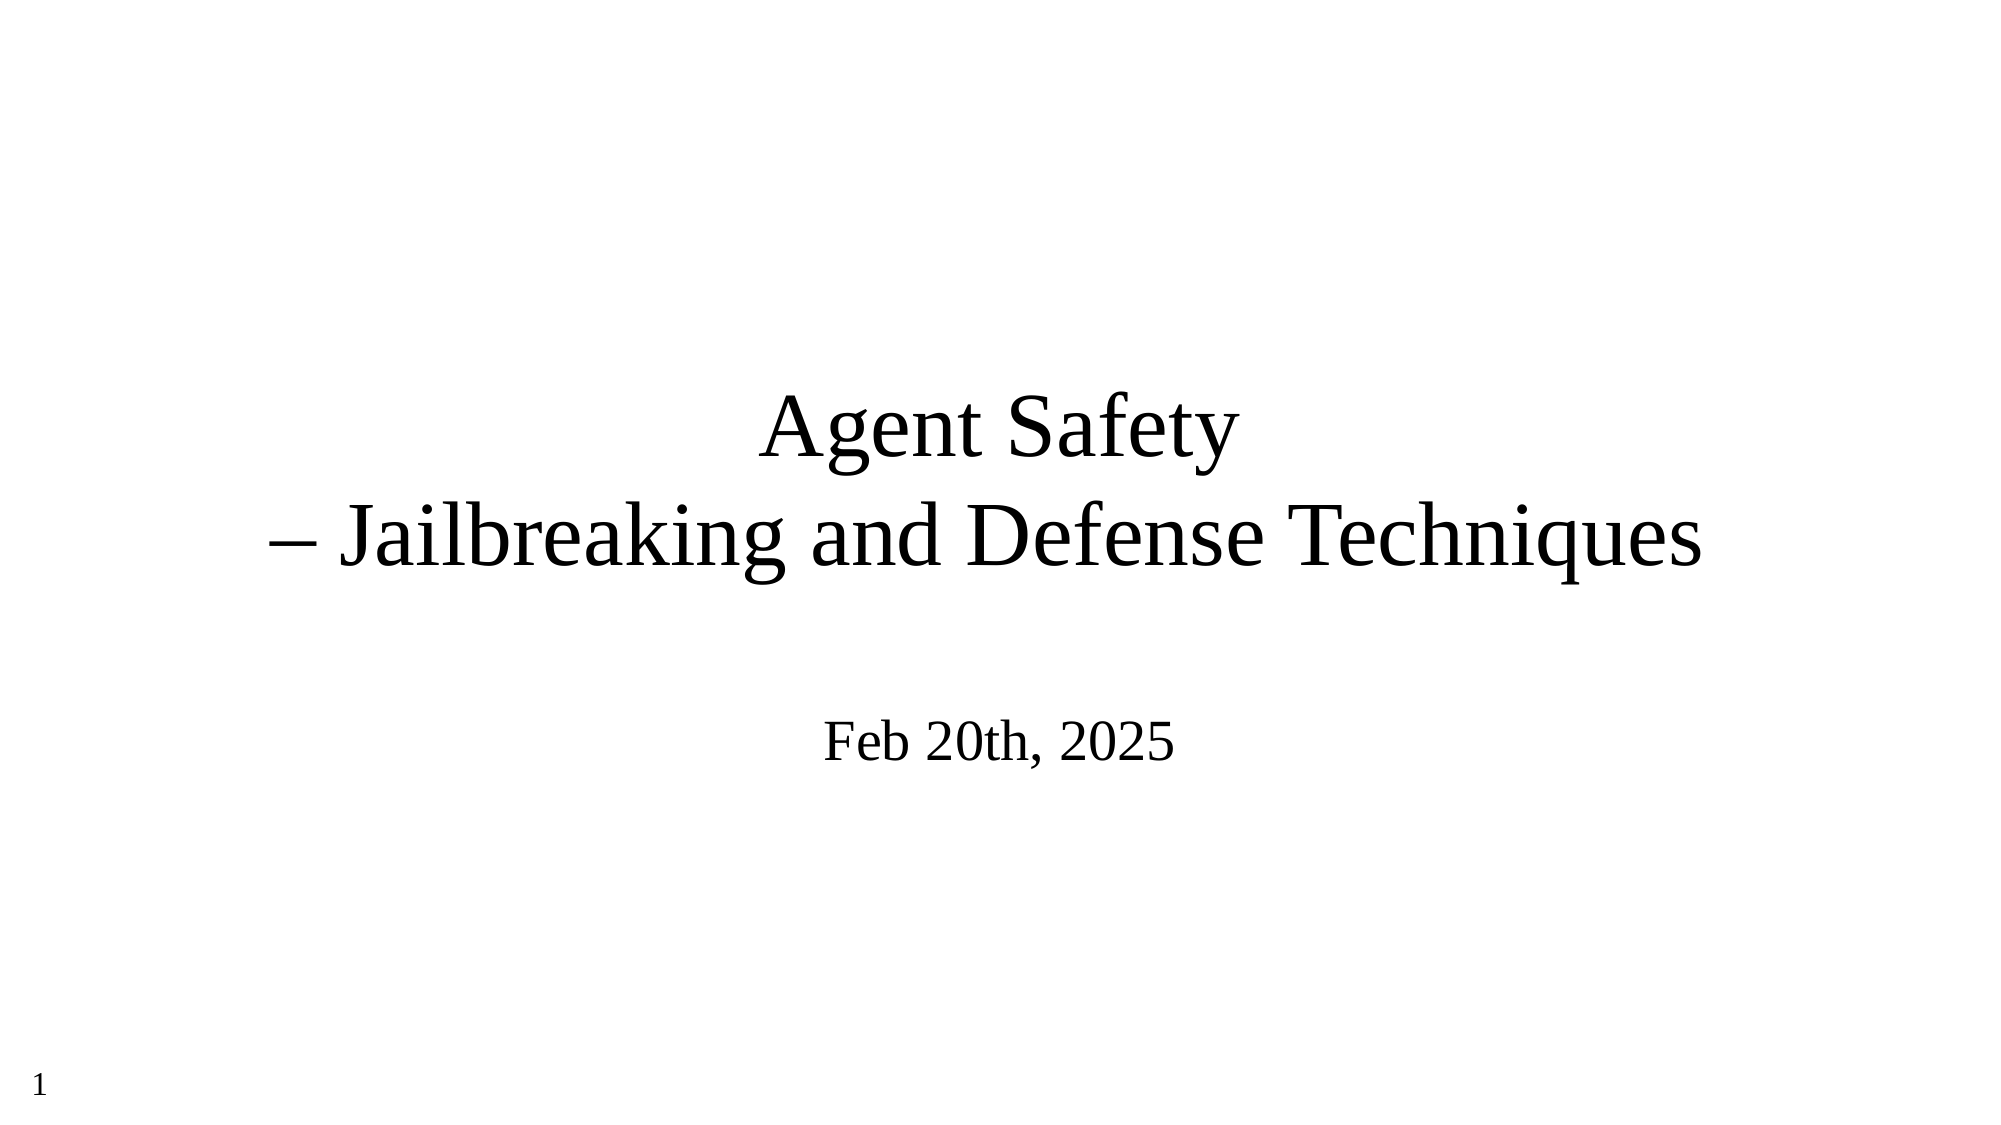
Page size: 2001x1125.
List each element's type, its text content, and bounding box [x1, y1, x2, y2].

slide_number 1 [0, 1038, 69, 1125]
subtitle Feb 20th, 2025 [249, 702, 1750, 895]
title Agent Safety – Jailbreaking and Defense Techniques [216, 255, 1784, 592]
